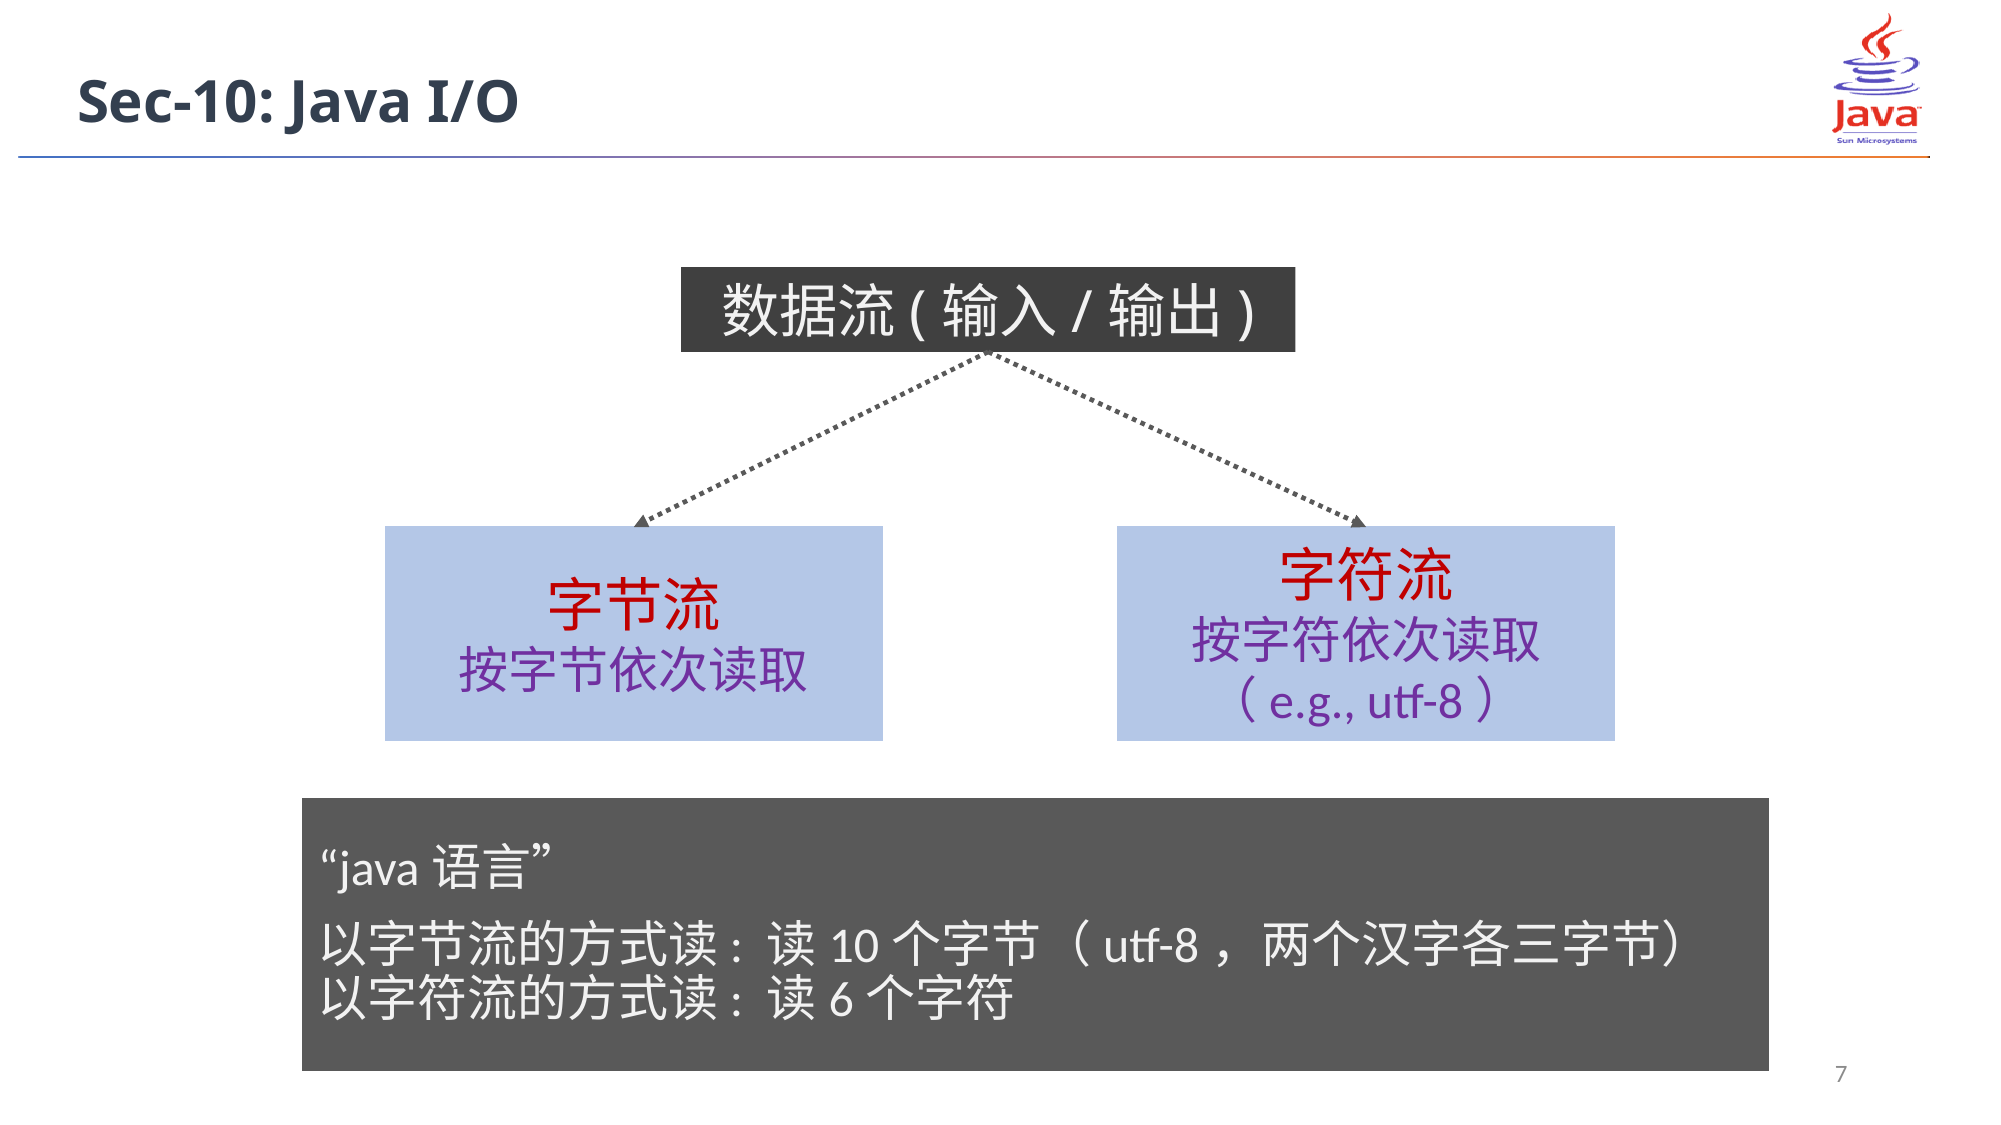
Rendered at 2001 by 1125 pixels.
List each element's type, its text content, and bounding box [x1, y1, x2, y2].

text_box 数据流(输入/输出) [681, 267, 1296, 352]
text_box 字节流 按字节依次读取 [385, 526, 883, 741]
text_box 字符流 按字符依次读取（e.g., utf-8） [1117, 526, 1615, 741]
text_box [988, 352, 1367, 528]
slide_number 7 [1412, 1042, 1863, 1103]
picture [1825, 9, 1930, 149]
text_box “java语言” 以字节流的方式读: 读10个字节（utf-8，两个汉字各三字节） 以字符流的方式读: 读6个字符 [303, 798, 1768, 1071]
text_box Sec-10: Java I/O [75, 62, 1047, 135]
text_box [633, 352, 988, 528]
